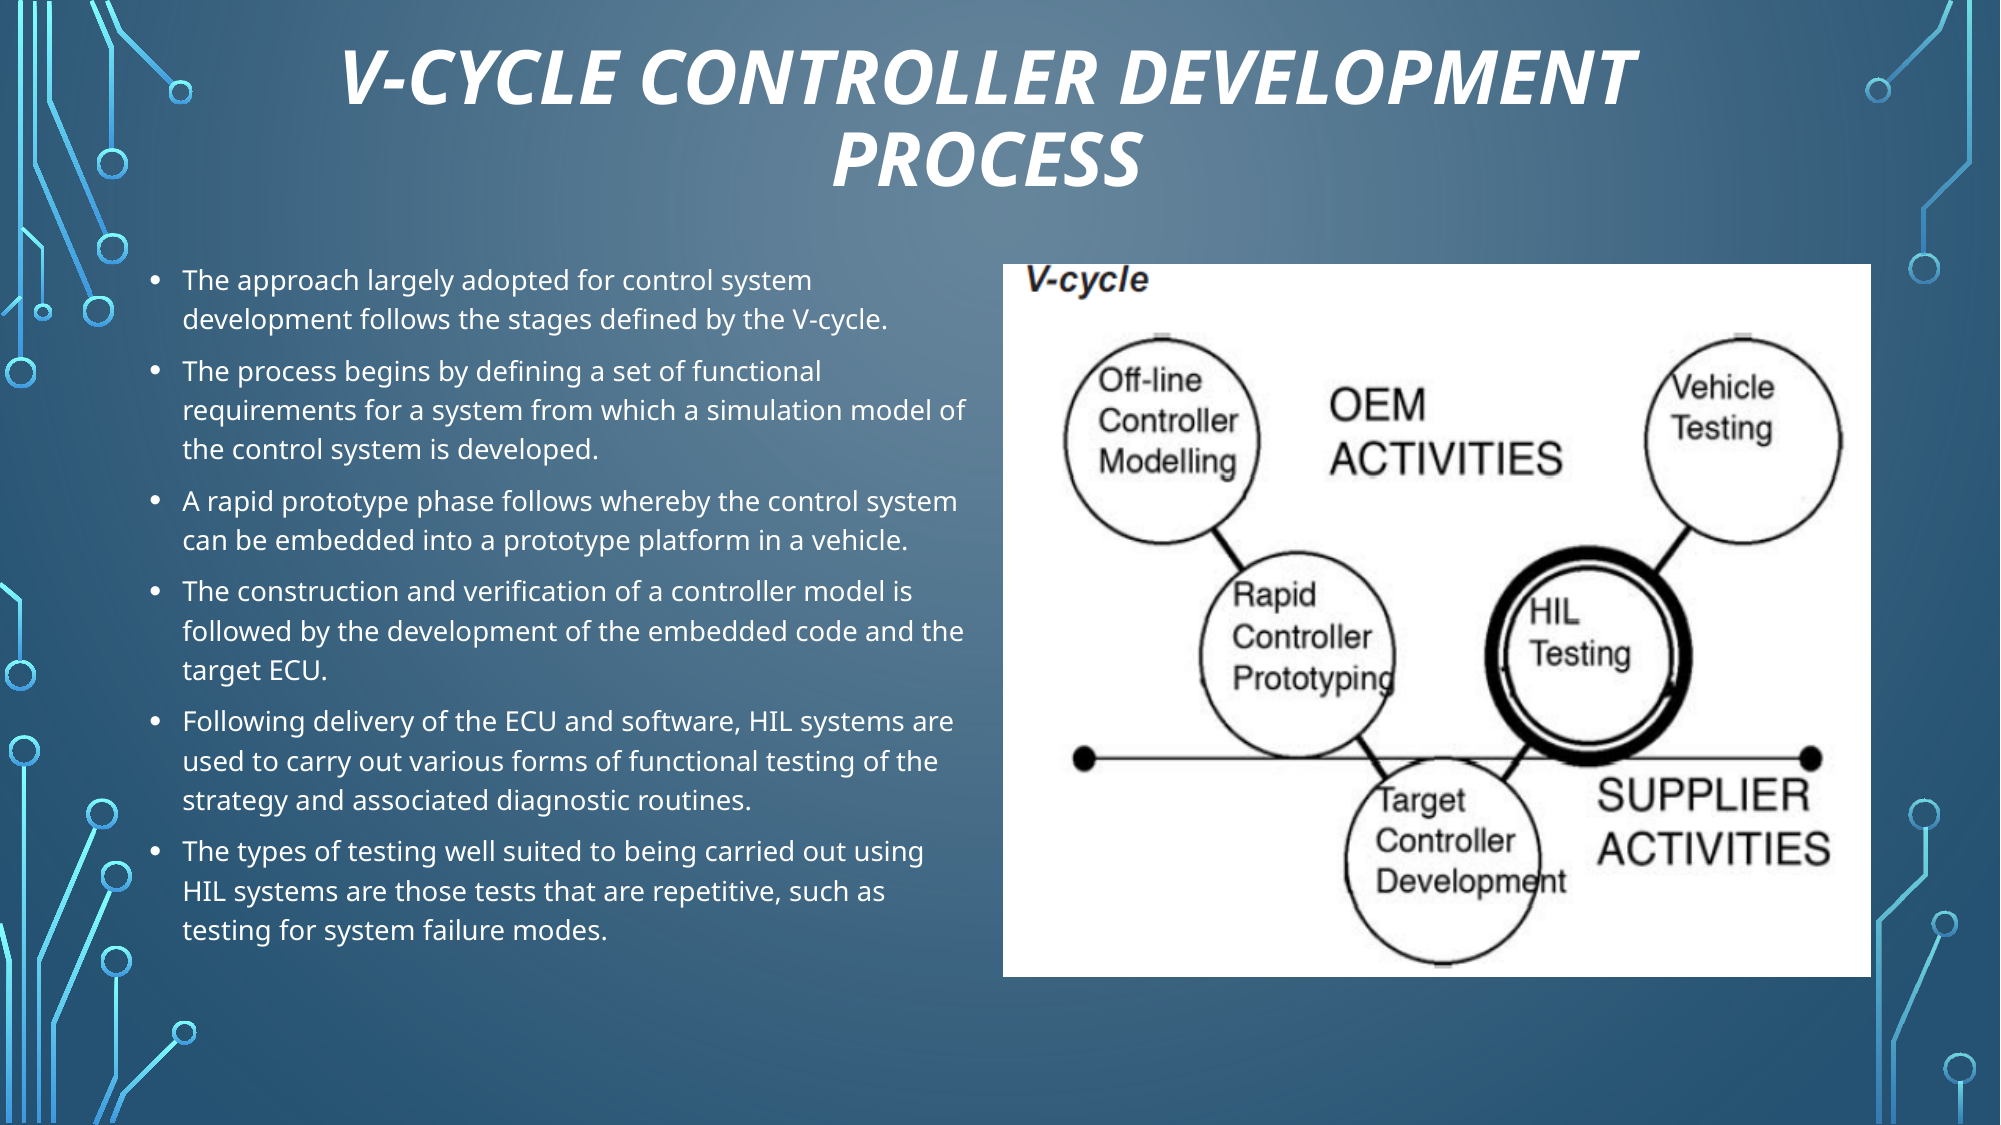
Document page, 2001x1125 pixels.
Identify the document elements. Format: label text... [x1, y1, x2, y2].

list The approach largely adopted for control system development follows the stages defined by the V-cycle. The process begins by defining a set of functional requirements for a system from which a simulation model of the control system is developed. A rapid prototype phase follows whereby the control system can be embedded into a prototype platform in a vehicle. The construction and verification of a controller model is followed by the development of the embedded code and the target ECU. Following delivery of the ECU and software, HIL systems are used to carry out various forms of functional testing of the strategy and associated diagnostic routines. The types of testing well suited to being carried out using HIL systems are those tests that are repetitive, such as testing for system failure modes. [134, 249, 988, 977]
title V-cycle controller development process [174, 0, 1800, 243]
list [1003, 264, 1871, 977]
